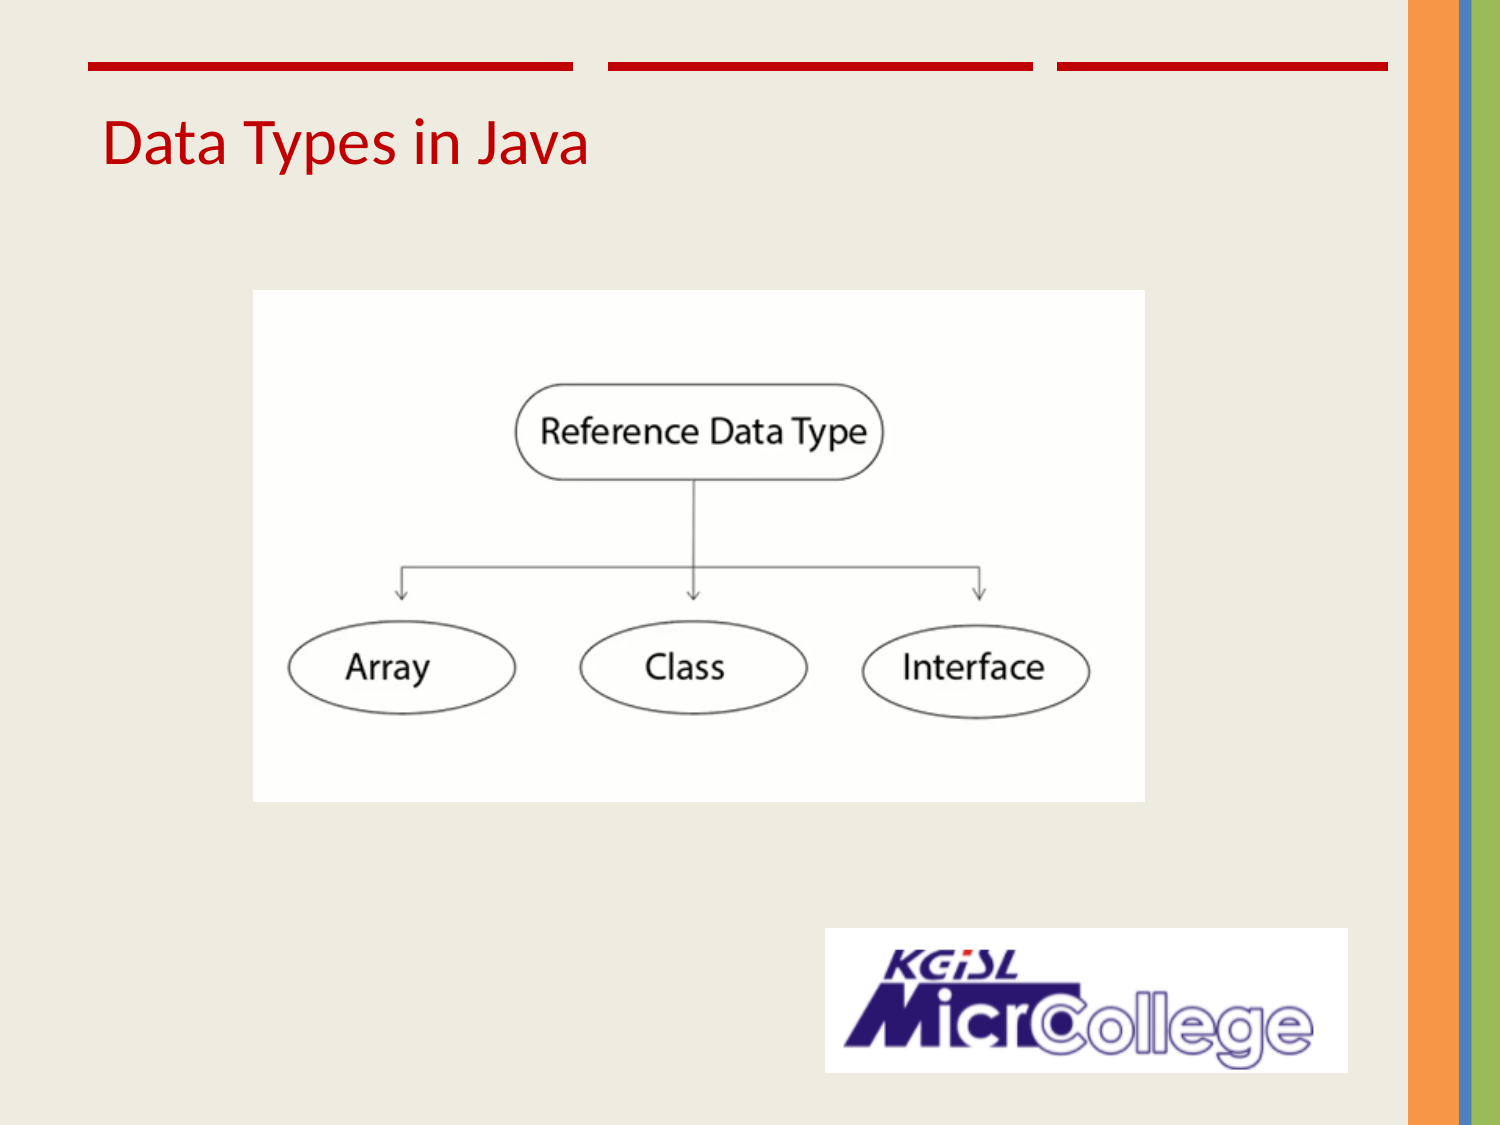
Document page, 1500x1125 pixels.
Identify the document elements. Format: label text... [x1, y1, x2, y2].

list Data Types in Java [87, 90, 1313, 1100]
picture [253, 290, 1145, 802]
picture [825, 928, 1348, 1073]
